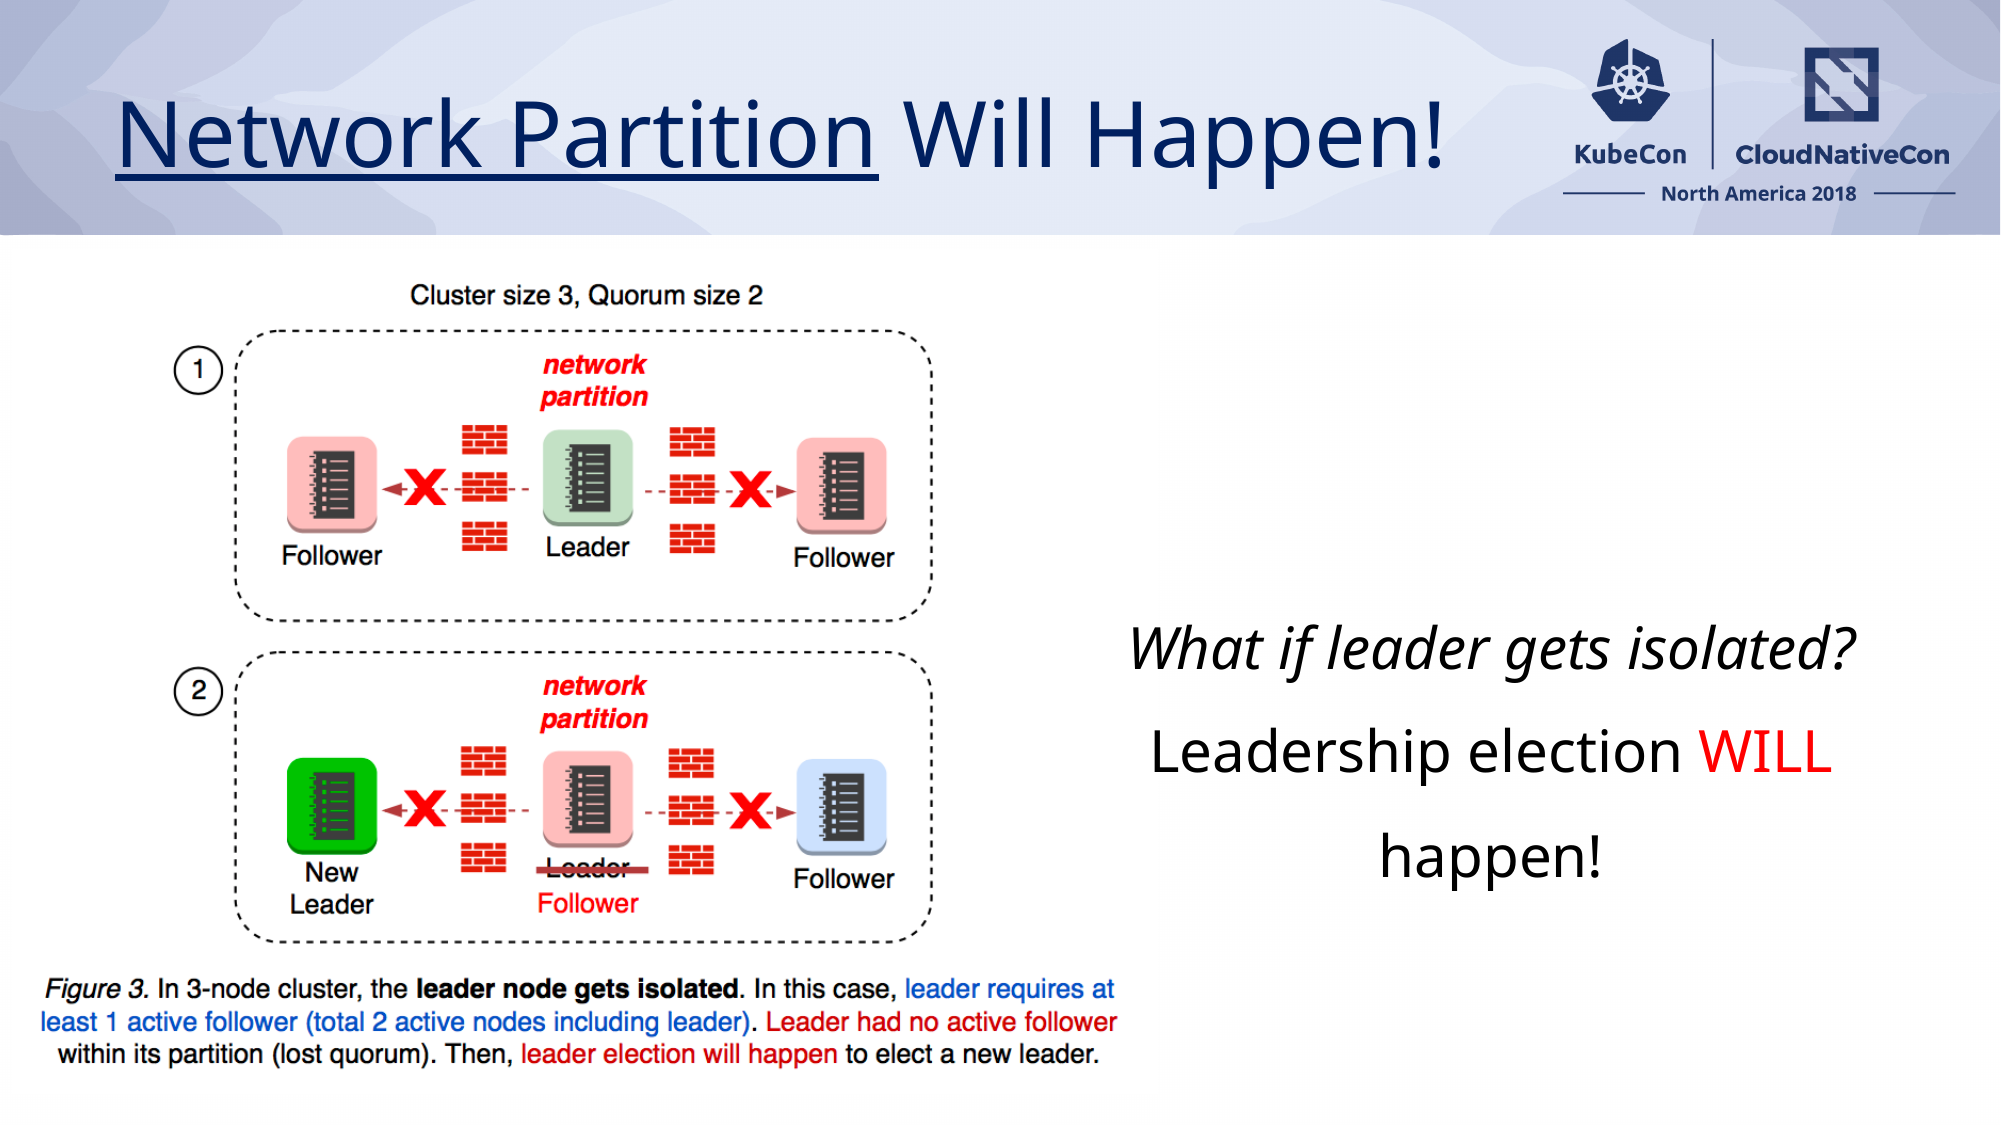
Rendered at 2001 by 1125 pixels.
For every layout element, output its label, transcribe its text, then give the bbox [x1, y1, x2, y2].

text_box What if leader gets isolated? [1158, 568, 1968, 689]
title Network Partition Will Happen! [99, 1, 1825, 265]
text_box Leadership election WILL happen! [1158, 689, 1968, 897]
picture [0, 0, 2001, 1125]
